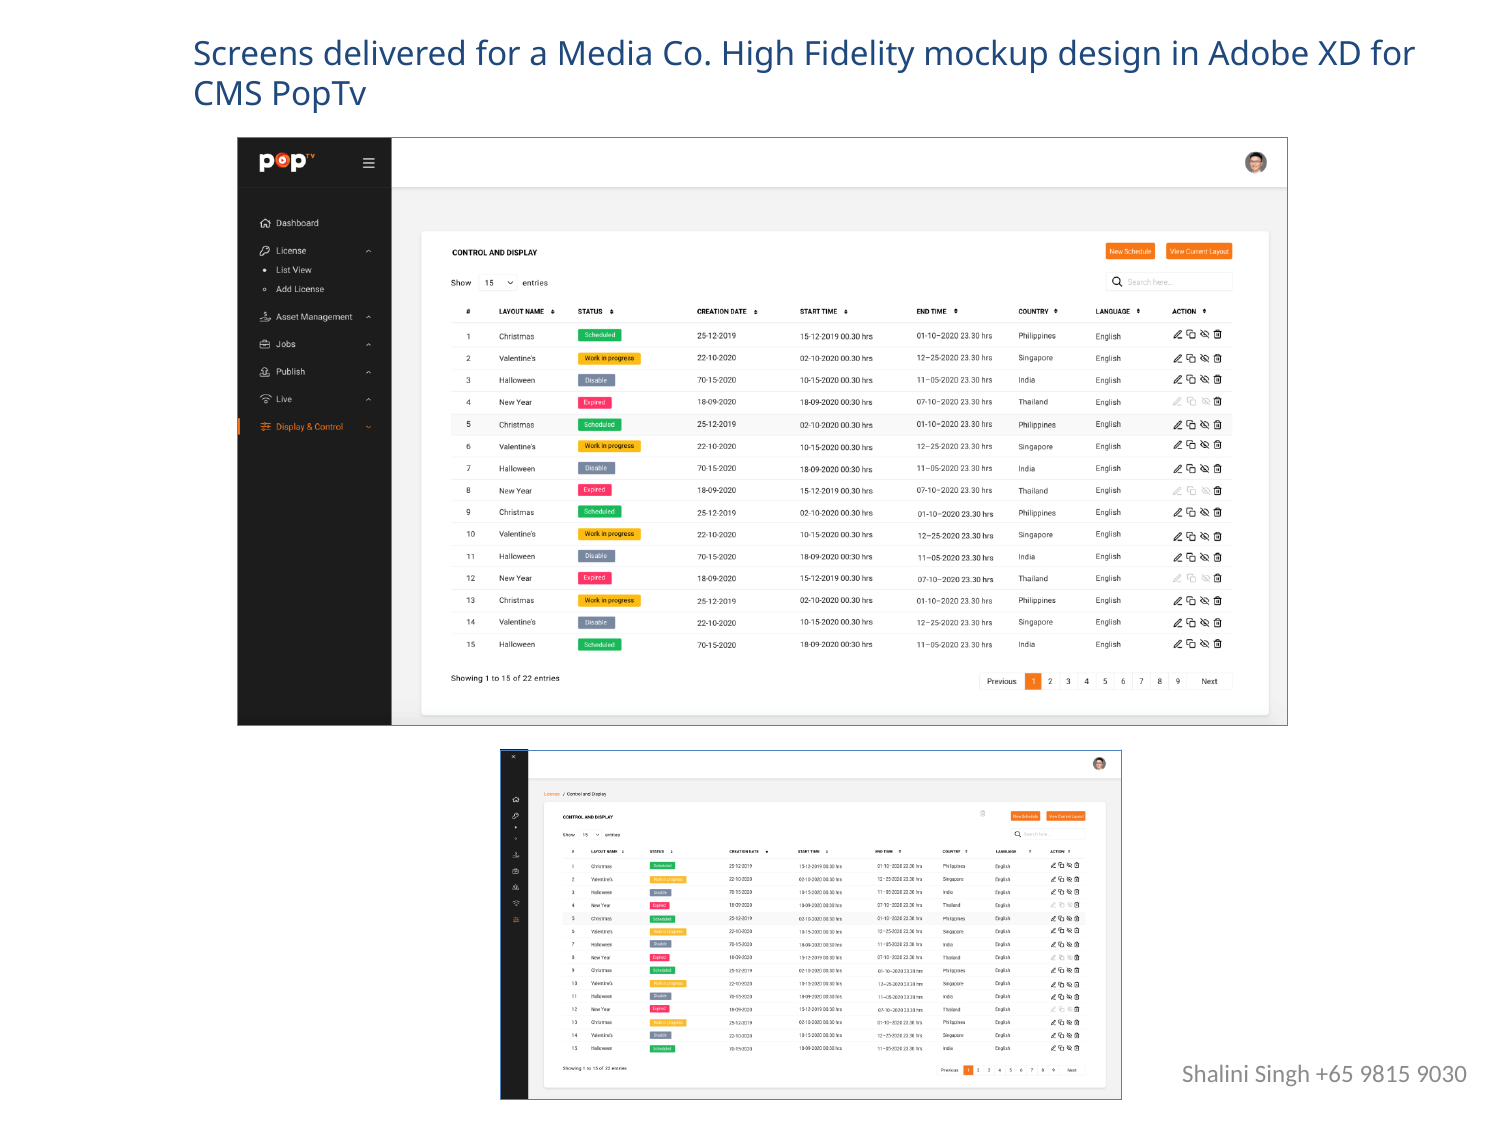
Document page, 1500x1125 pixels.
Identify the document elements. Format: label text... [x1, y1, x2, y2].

text_box Screens delivered for a Media Co. High Fidelity mockup design in Adobe XD for CMS PopTv [24, 24, 1450, 120]
footer Shalini Singh +65 9815 9030 [1126, 1042, 1500, 1103]
picture [237, 137, 1288, 727]
picture [499, 749, 1123, 1101]
